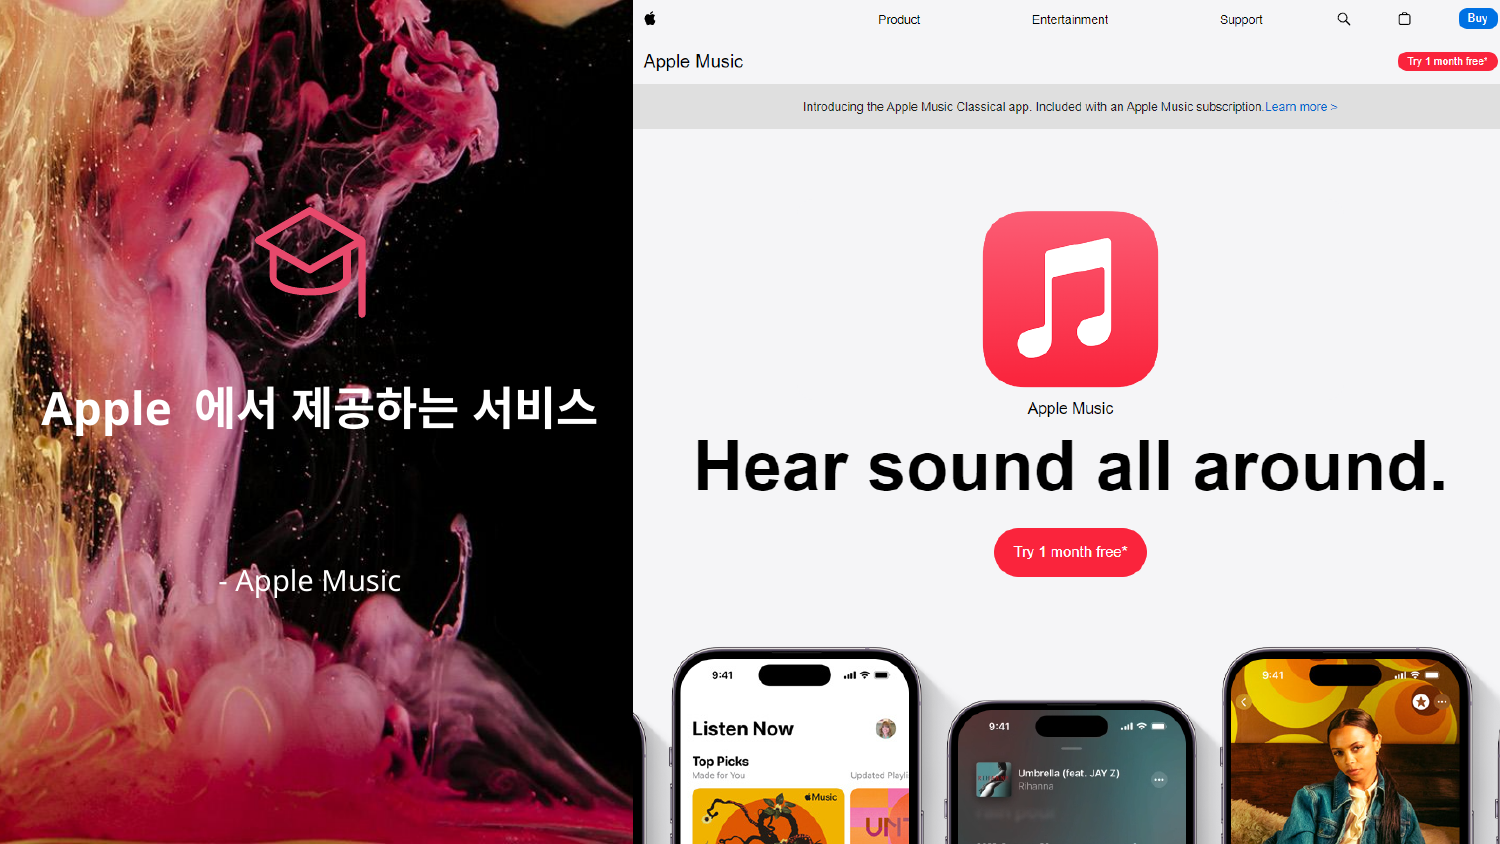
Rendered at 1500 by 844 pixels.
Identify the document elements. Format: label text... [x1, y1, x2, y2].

picture [0, 0, 1500, 844]
title Apple 에서 제공하는 서비스 [17, 364, 623, 502]
text_box [254, 207, 366, 318]
subtitle - Apple Music [0, 547, 628, 594]
